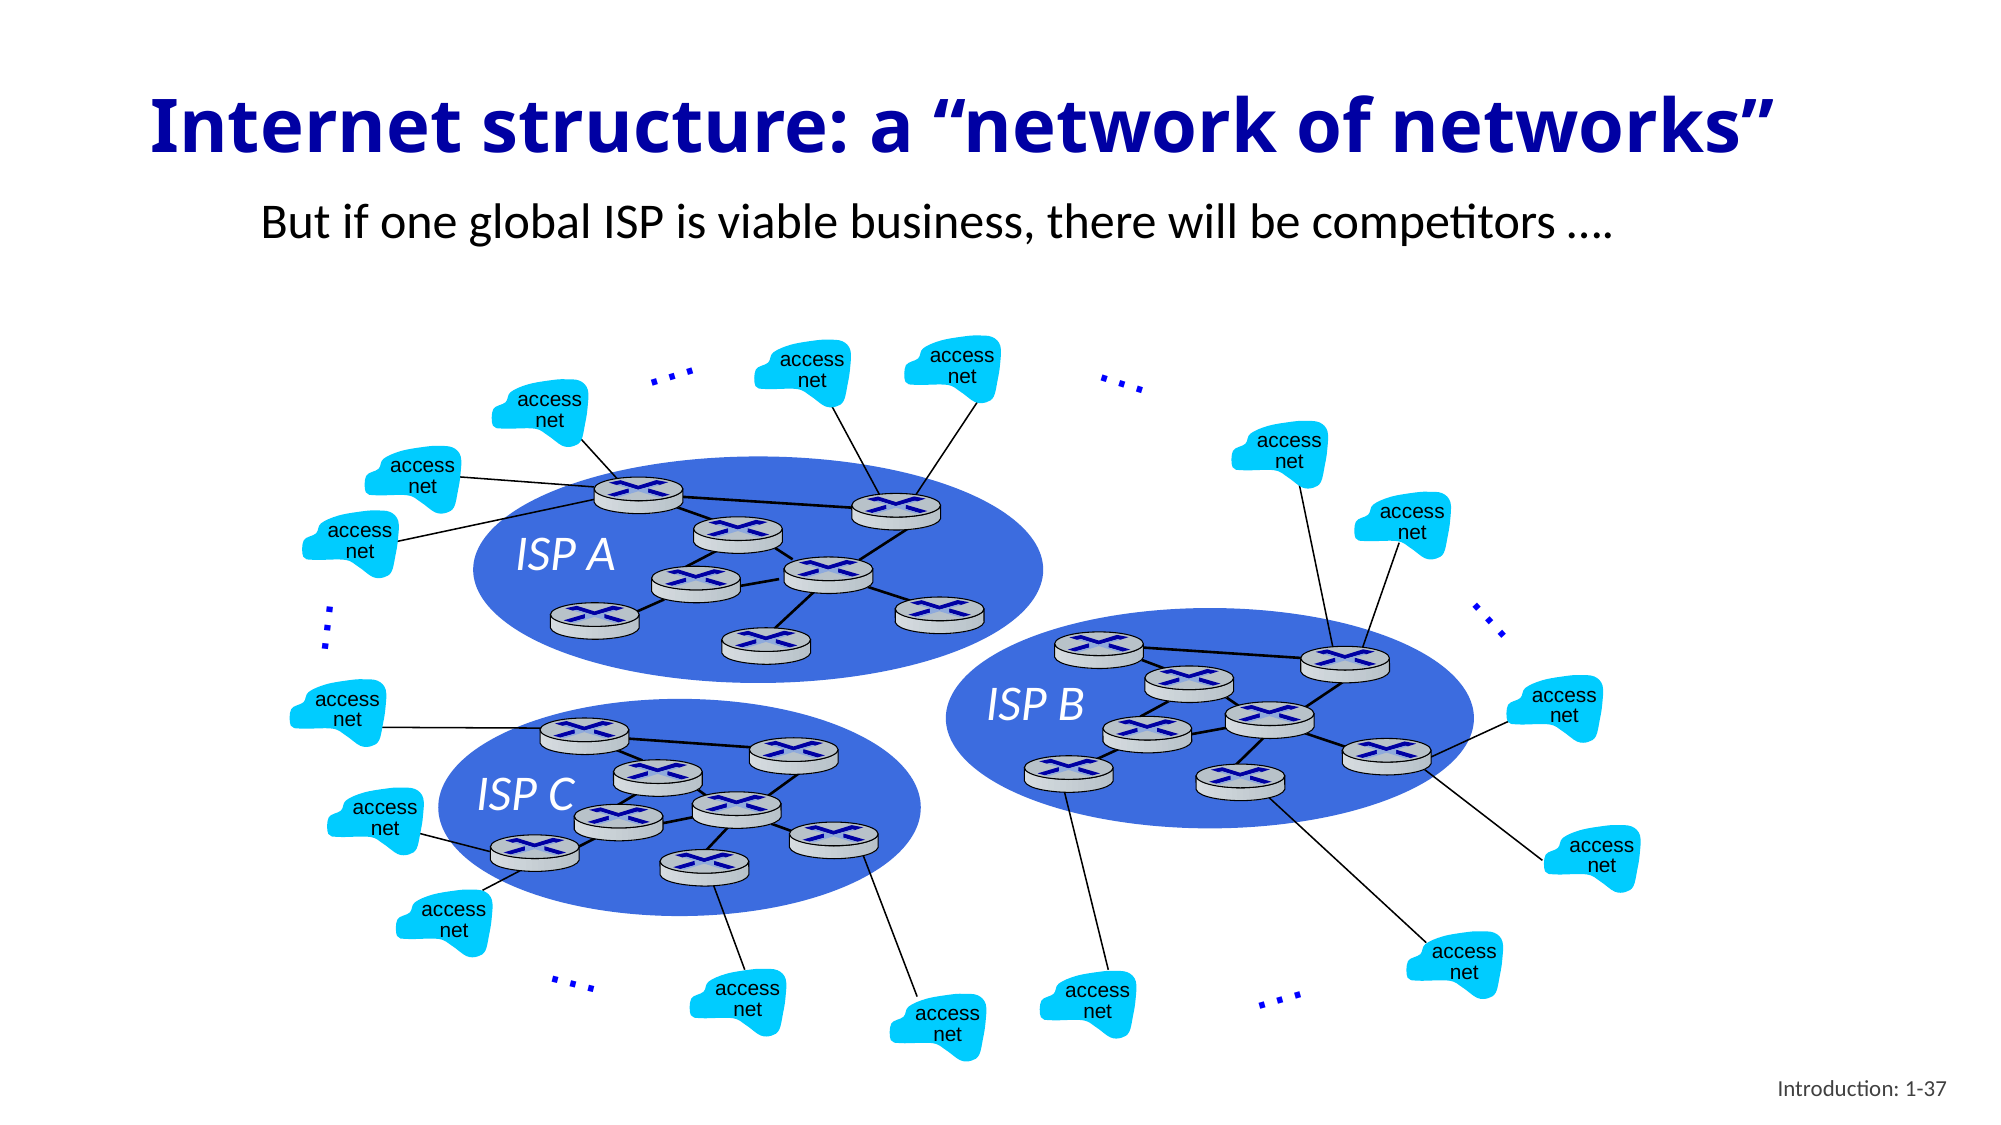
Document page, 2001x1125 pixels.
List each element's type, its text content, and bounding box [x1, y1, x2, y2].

text_box But if one global ISP is viable business, there will be competitors …. [245, 190, 1841, 302]
title Internet structure: a “network of networks” [135, 55, 1861, 202]
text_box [1054, 631, 1144, 669]
slide_number Introduction: 1-37 [1512, 1056, 1963, 1117]
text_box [265, 314, 1650, 1063]
